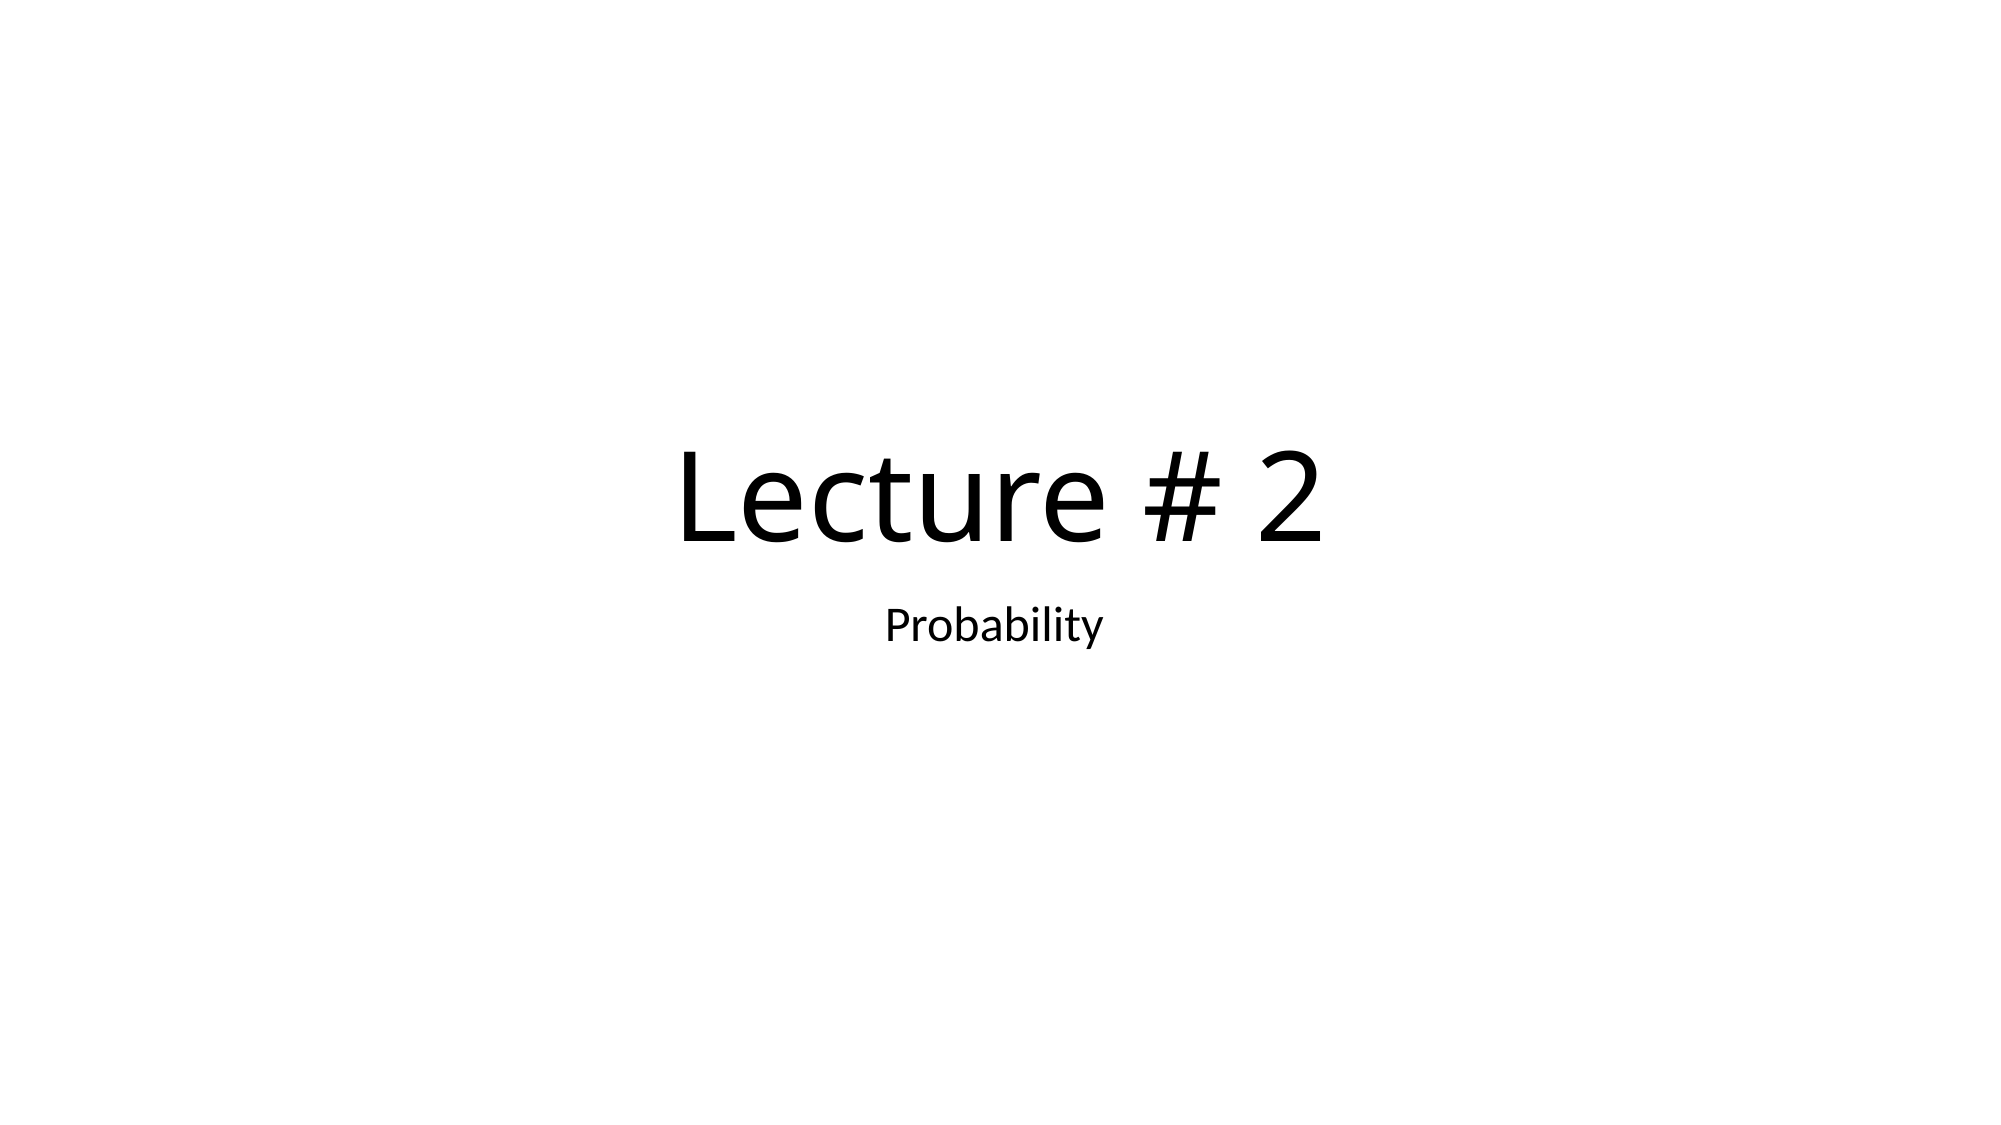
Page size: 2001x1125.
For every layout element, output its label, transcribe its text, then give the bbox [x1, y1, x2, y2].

title Lecture # 2 [249, 184, 1750, 576]
subtitle Probability [249, 590, 1750, 863]
